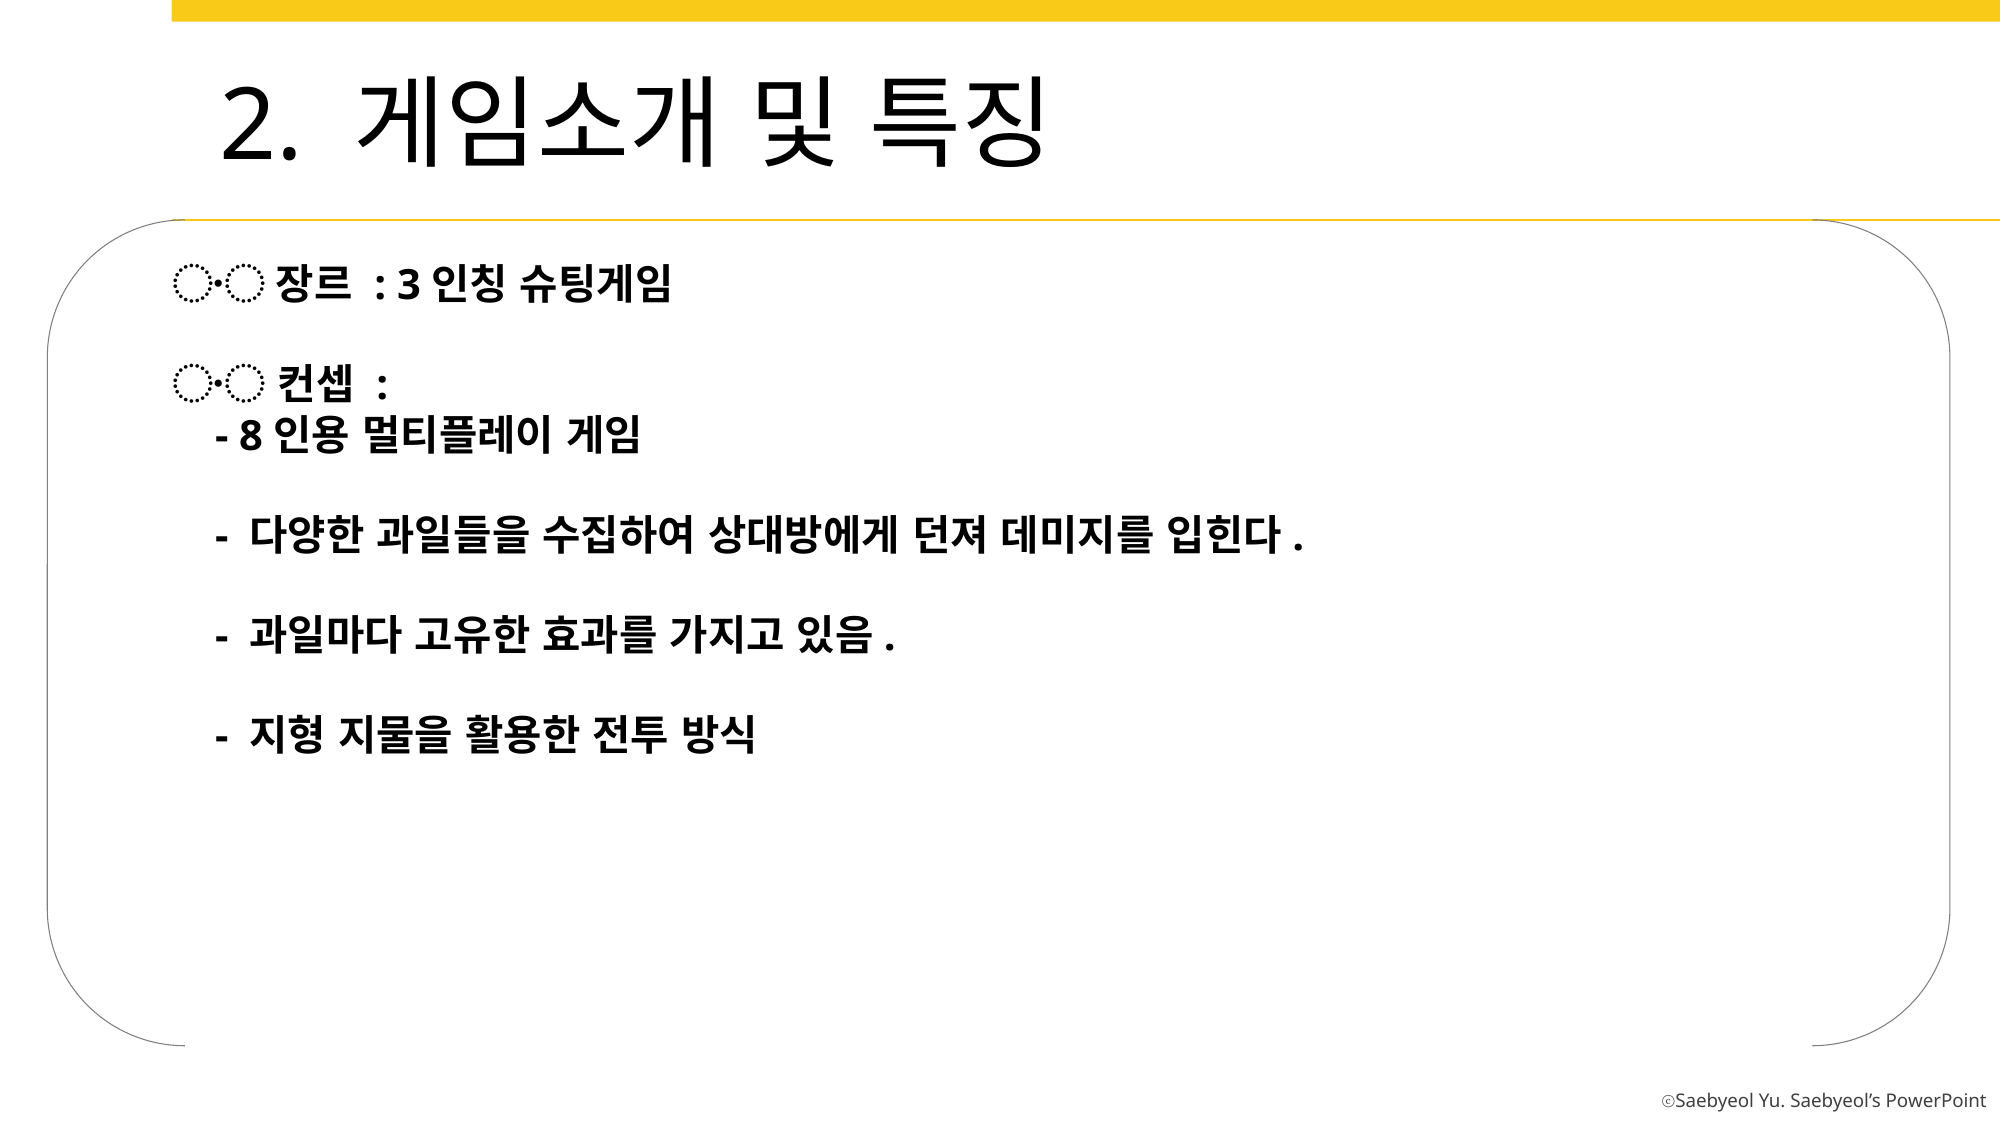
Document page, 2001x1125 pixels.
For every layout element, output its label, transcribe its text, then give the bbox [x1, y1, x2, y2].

text_box 2. 게임소개 및 특징 [204, 52, 1069, 188]
text_box [171, 0, 2000, 23]
text_box 〮 장르 : 3인칭 슈팅게임 〮 컨셉 : - 8인용 멀티플레이 게임 - 다양한 과일들을 수집하여 상대방에게 던져 데미지를 입힌다. - 과일마다 고유한 효과를 가지고 있음. - 지형 지물을 활용한 전투 방식 [157, 250, 1840, 816]
text_box [46, 220, 1951, 1047]
